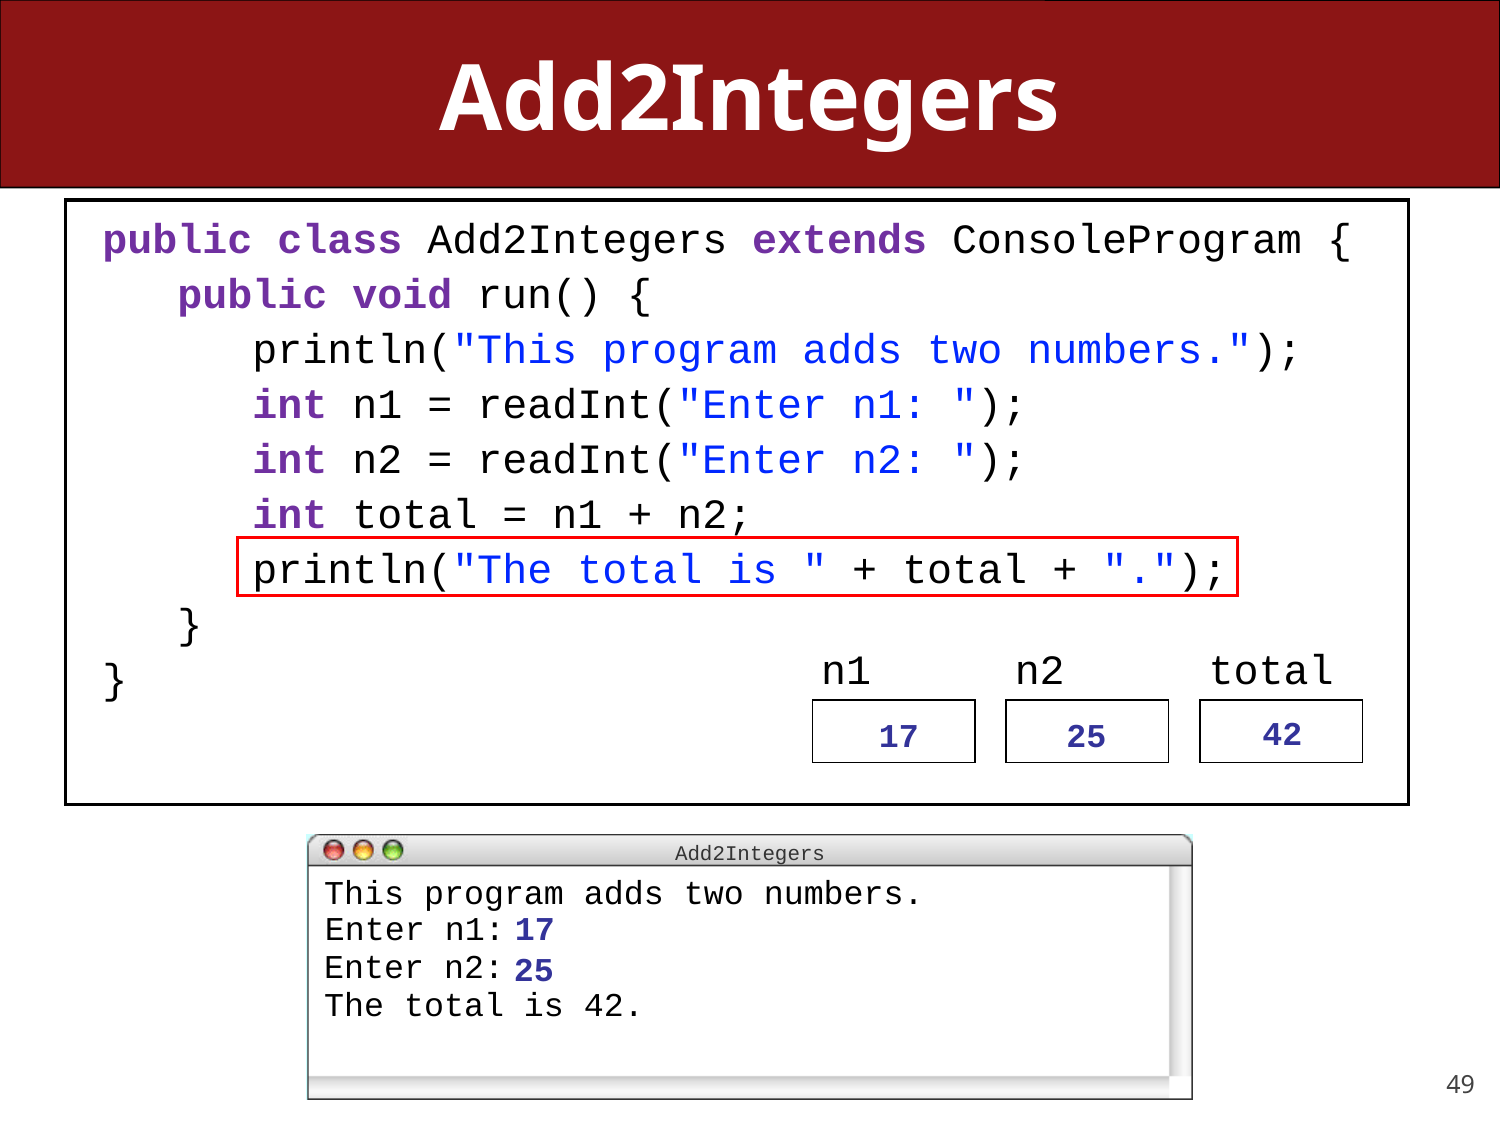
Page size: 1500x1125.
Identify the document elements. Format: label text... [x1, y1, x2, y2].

text_box 25 [298, 940, 306, 995]
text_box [806, 643, 1363, 763]
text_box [306, 831, 1193, 1100]
title Add2Integers [75, 0, 1425, 188]
text_box [65, 200, 1409, 805]
text_box 17 [299, 899, 306, 940]
text_box public class Add2Integers extends ConsoleProgram { public void run() { println("This program adds two numbers."); int n1 = readInt("Enter n1: "); int n2 = readInt("Enter n2: "); int total = n1 + n2; println("The total is " + total + "."); } } [87, 199, 1375, 765]
text_box [237, 537, 1238, 596]
